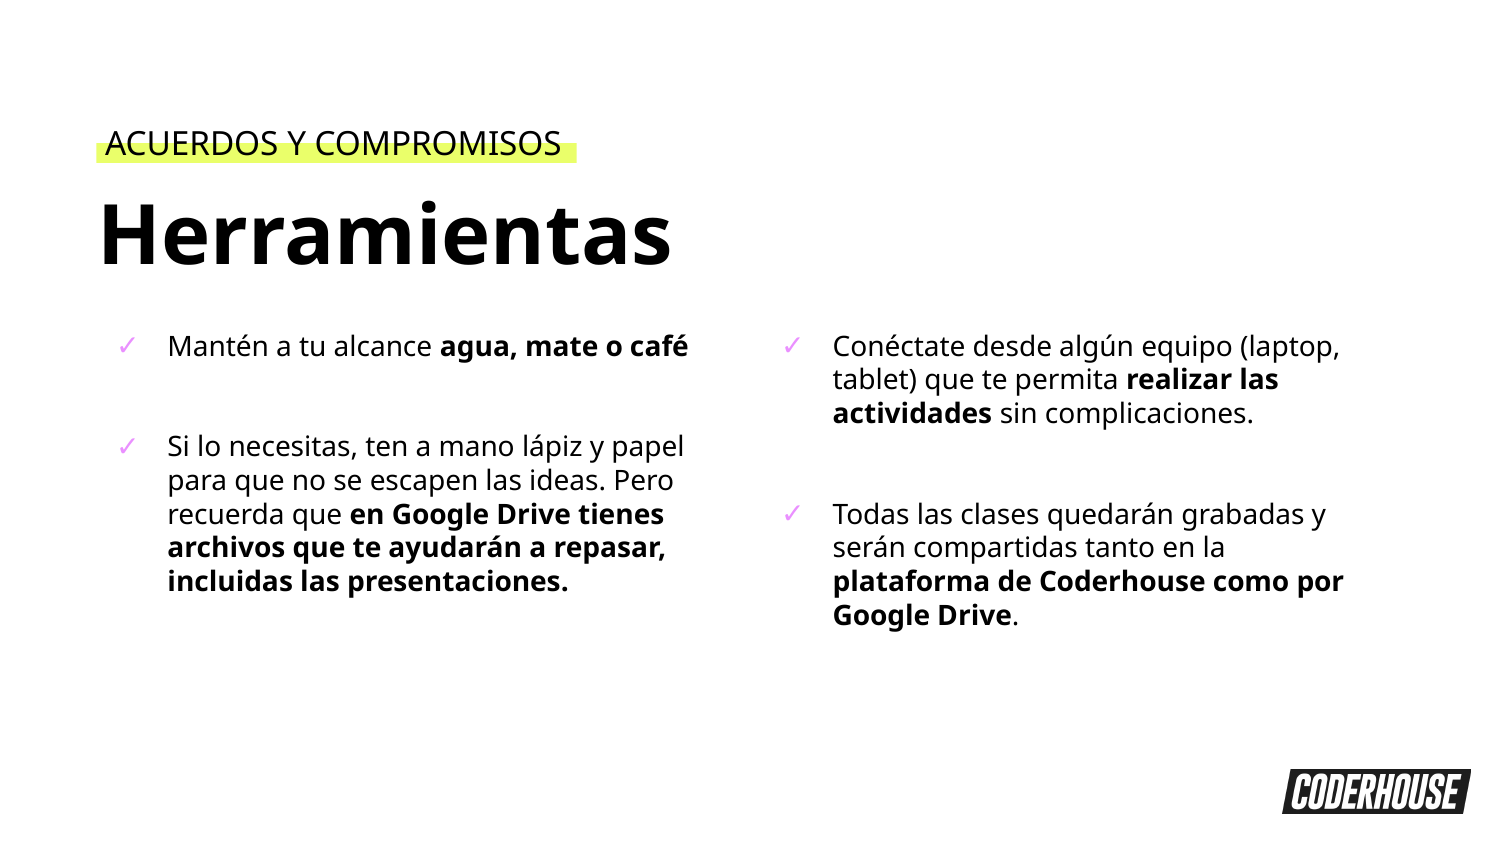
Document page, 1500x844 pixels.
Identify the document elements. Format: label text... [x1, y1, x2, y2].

text_box Herramientas [82, 177, 1418, 298]
picture [1281, 769, 1471, 814]
text_box Mantén a tu alcance agua, mate o café Si lo necesitas, ten a mano lápiz y papel para que no se escapen las ideas. Pero recuerda que en Google Drive tienes archivos que te ayudarán a repasar, incluidas las presentaciones. [77, 312, 707, 613]
text_box ACUERDOS Y COMPROMISOS [90, 107, 866, 178]
text_box Conéctate desde algún equipo (laptop, tablet) que te permita realizar las actividades sin complicaciones. Todas las clases quedarán grabadas y serán compartidas tanto en la plataforma de Coderhouse como por Google Drive. [742, 312, 1382, 646]
